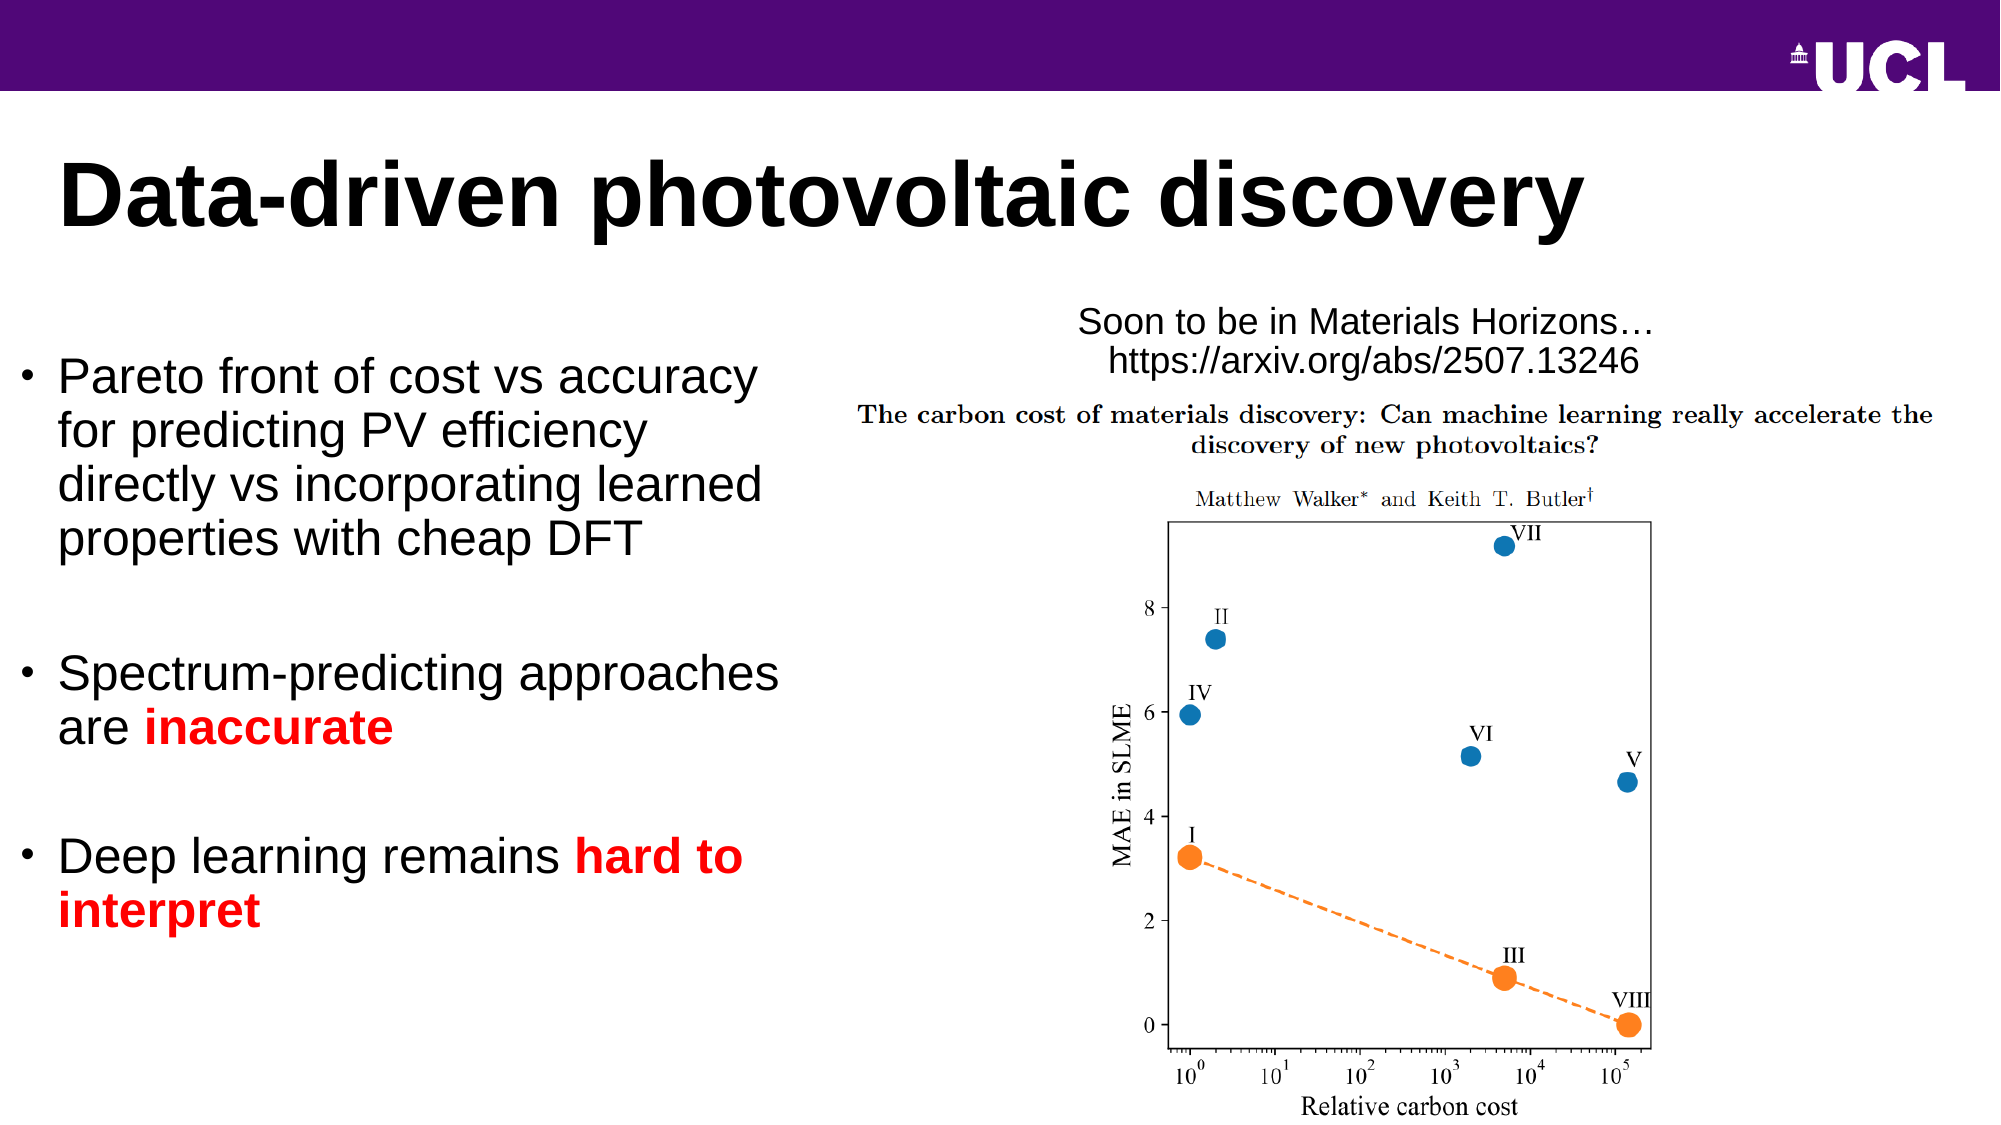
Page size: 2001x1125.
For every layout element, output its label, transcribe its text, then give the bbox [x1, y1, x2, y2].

text_box https://arxiv.org/abs/2507.13246 [1093, 350, 1656, 387]
title Data-driven photovoltaic discovery [59, 147, 1788, 372]
list Pareto front of cost vs accuracy for predicting PV efficiency directly vs incorporating learned properties with cheap DFT Spectrum-predicting approaches are inaccurate Deep learning remains hard to interpret [20, 350, 803, 999]
text_box Soon to be in Materials Horizons… [1062, 289, 1707, 350]
picture [841, 387, 1956, 512]
picture [1091, 514, 1659, 1125]
picture [0, 0, 2000, 91]
